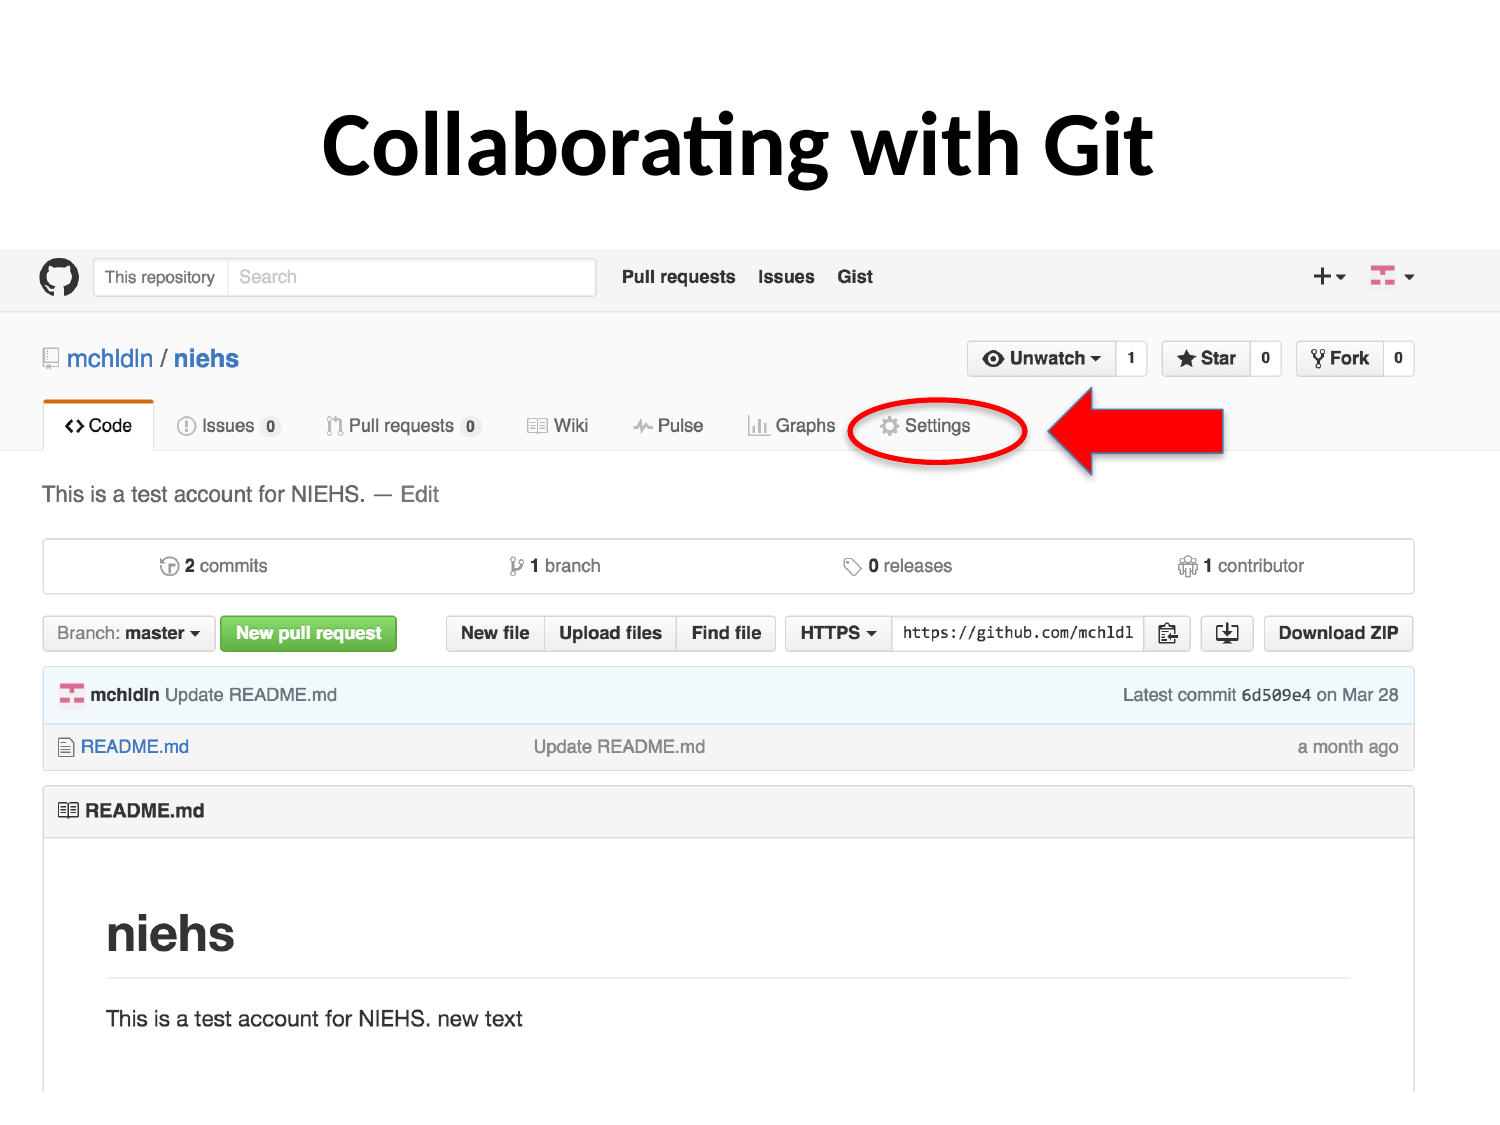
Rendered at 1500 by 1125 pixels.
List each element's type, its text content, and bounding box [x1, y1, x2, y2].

picture [0, 249, 1500, 1092]
title Collaborating with Git [75, 45, 1425, 233]
